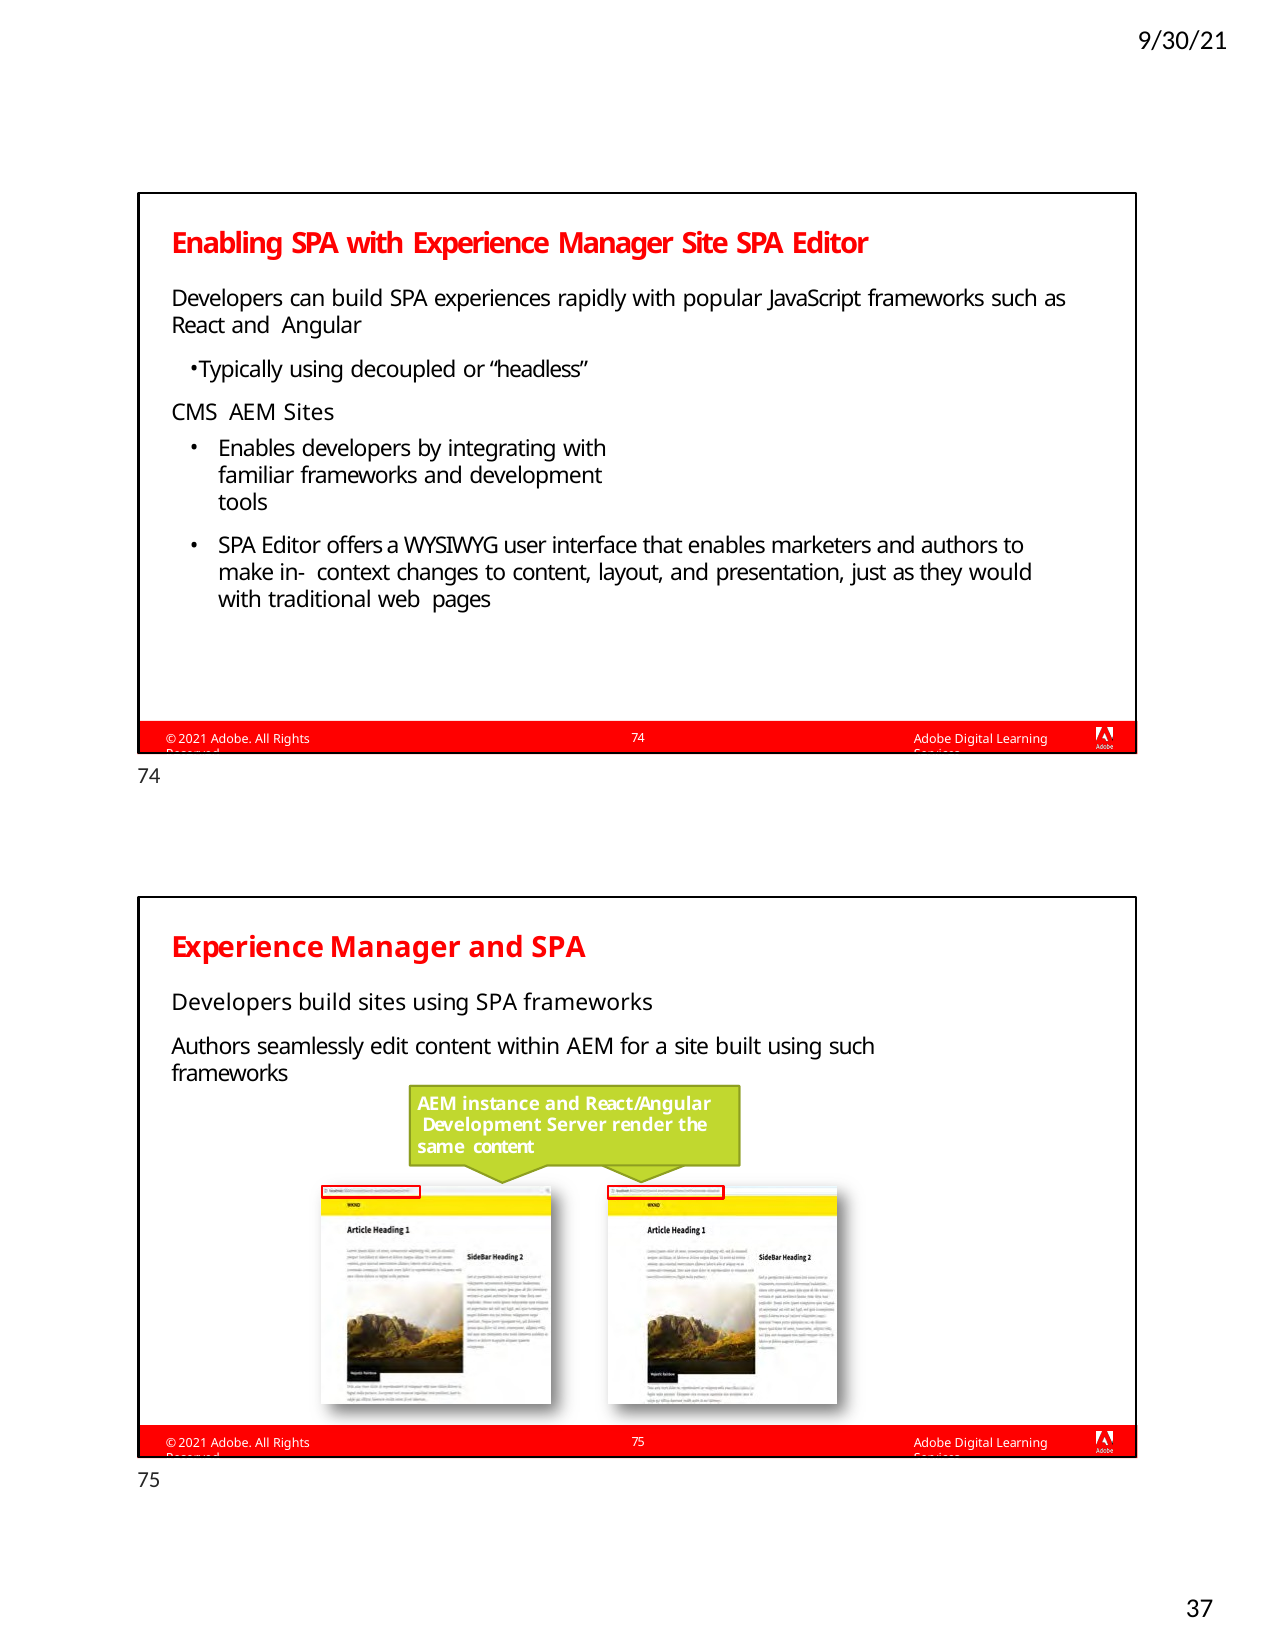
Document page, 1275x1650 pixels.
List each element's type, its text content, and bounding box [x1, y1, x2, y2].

text_box [138, 192, 1137, 720]
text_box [137, 1424, 1138, 1459]
text_box 75 [135, 1466, 163, 1492]
slide_number 37 [1179, 1589, 1234, 1650]
text_box 74 [135, 761, 163, 788]
text_box [138, 896, 1137, 1424]
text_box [305, 1084, 870, 1437]
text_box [137, 720, 1138, 755]
text_box 9/30/21 [1135, 20, 1230, 55]
